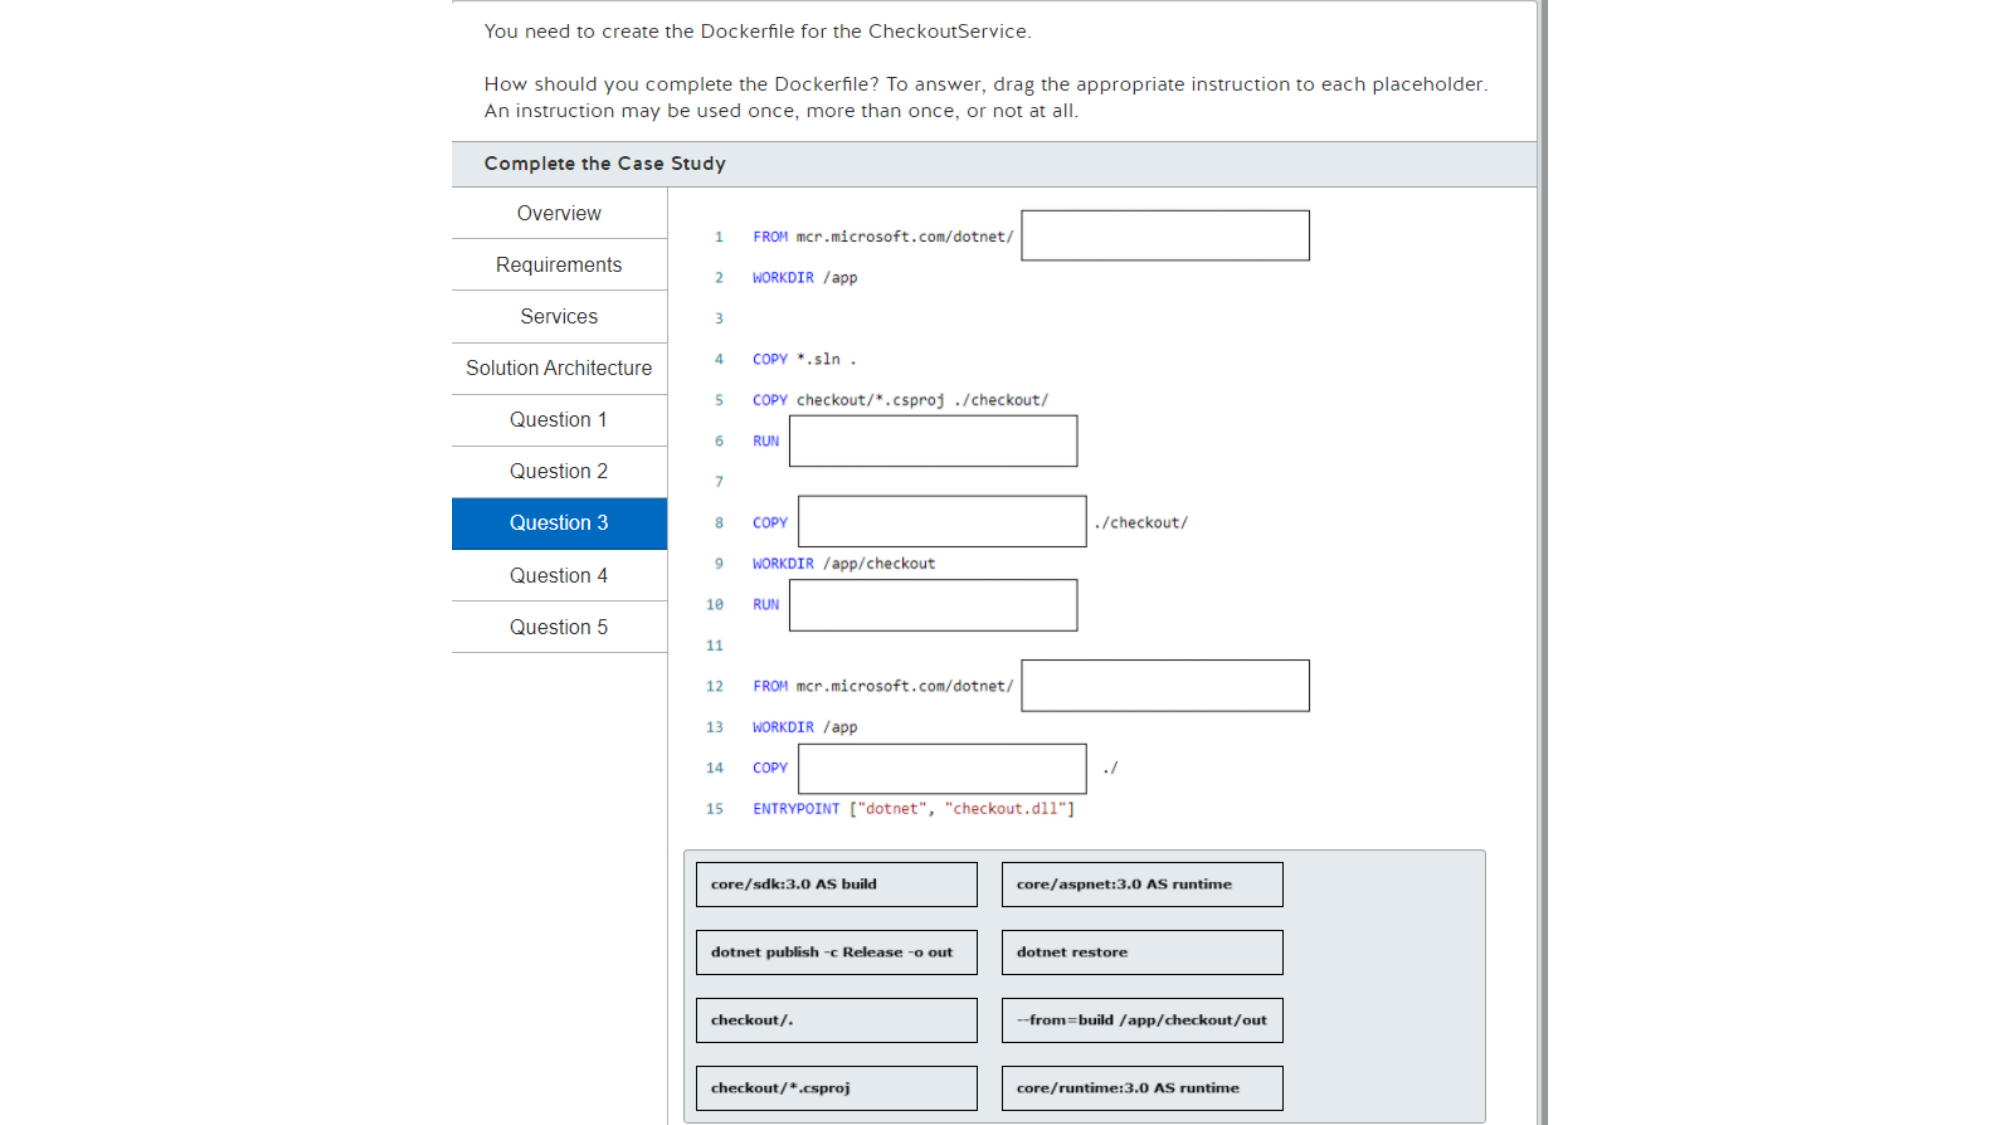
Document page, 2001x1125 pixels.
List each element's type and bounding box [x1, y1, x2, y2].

picture [452, 0, 1548, 1125]
